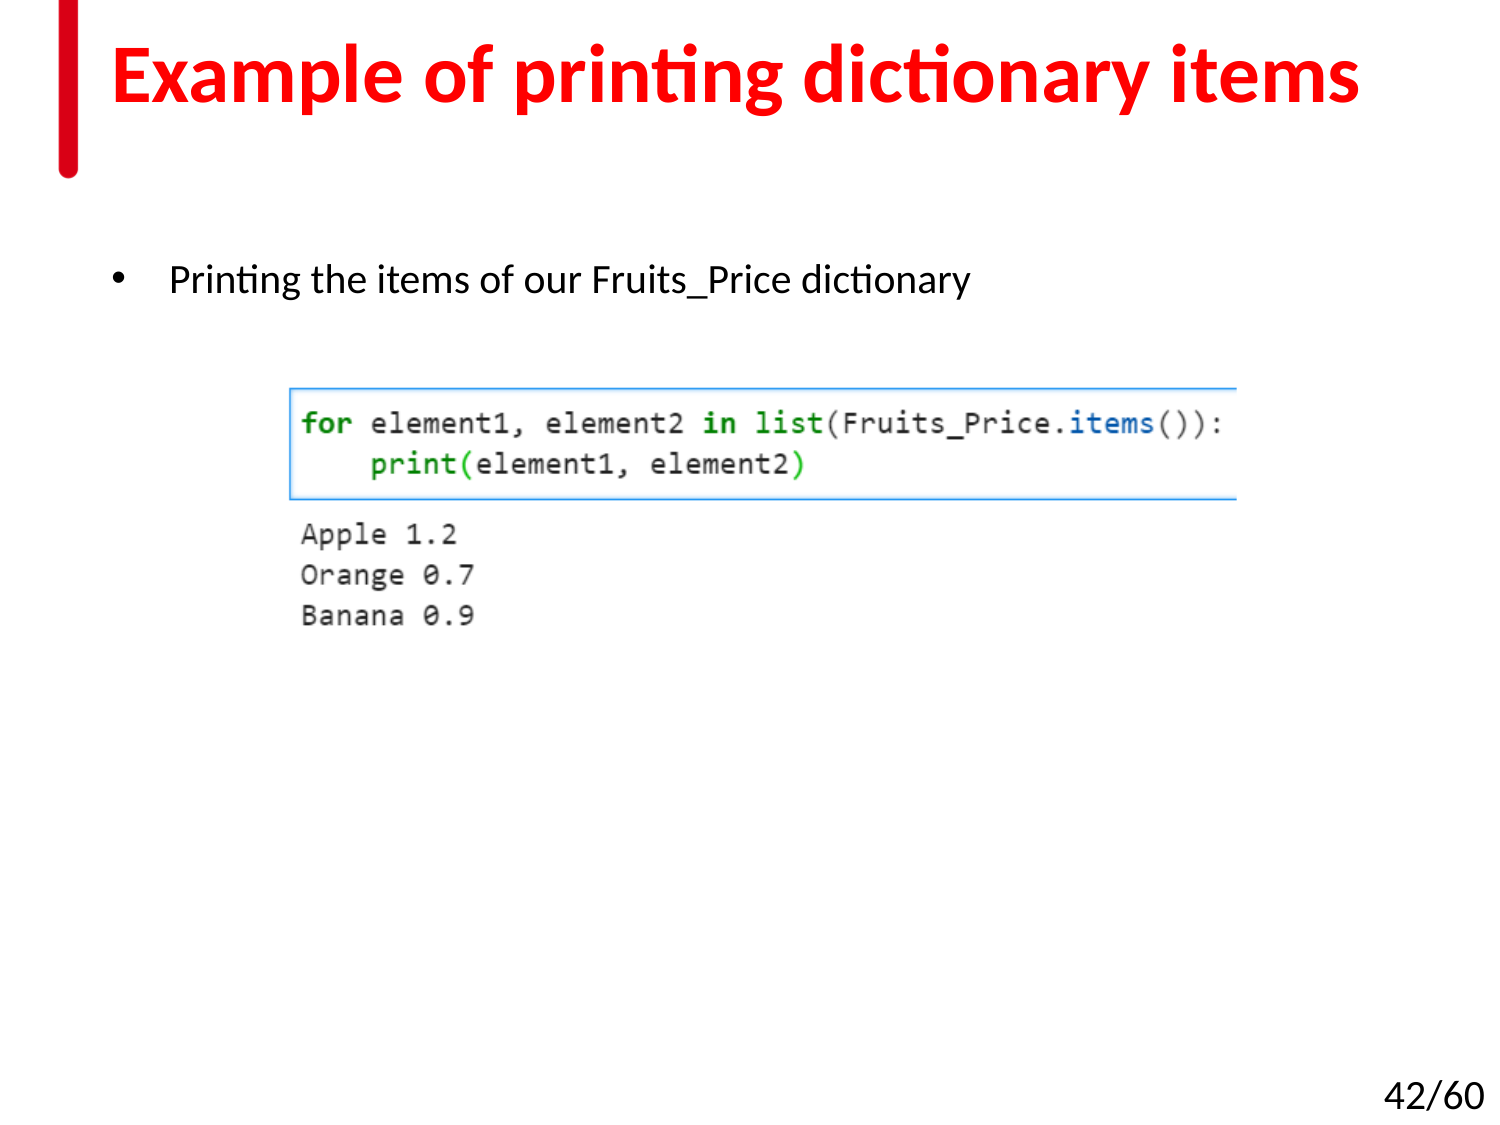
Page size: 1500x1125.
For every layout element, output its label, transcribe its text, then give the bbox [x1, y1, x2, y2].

title Example of printing dictionary items [96, 0, 1425, 138]
picture [57, 0, 81, 200]
picture [284, 374, 1237, 654]
text_box Printing the items of our Fruits_Price dictionary [96, 244, 1486, 739]
